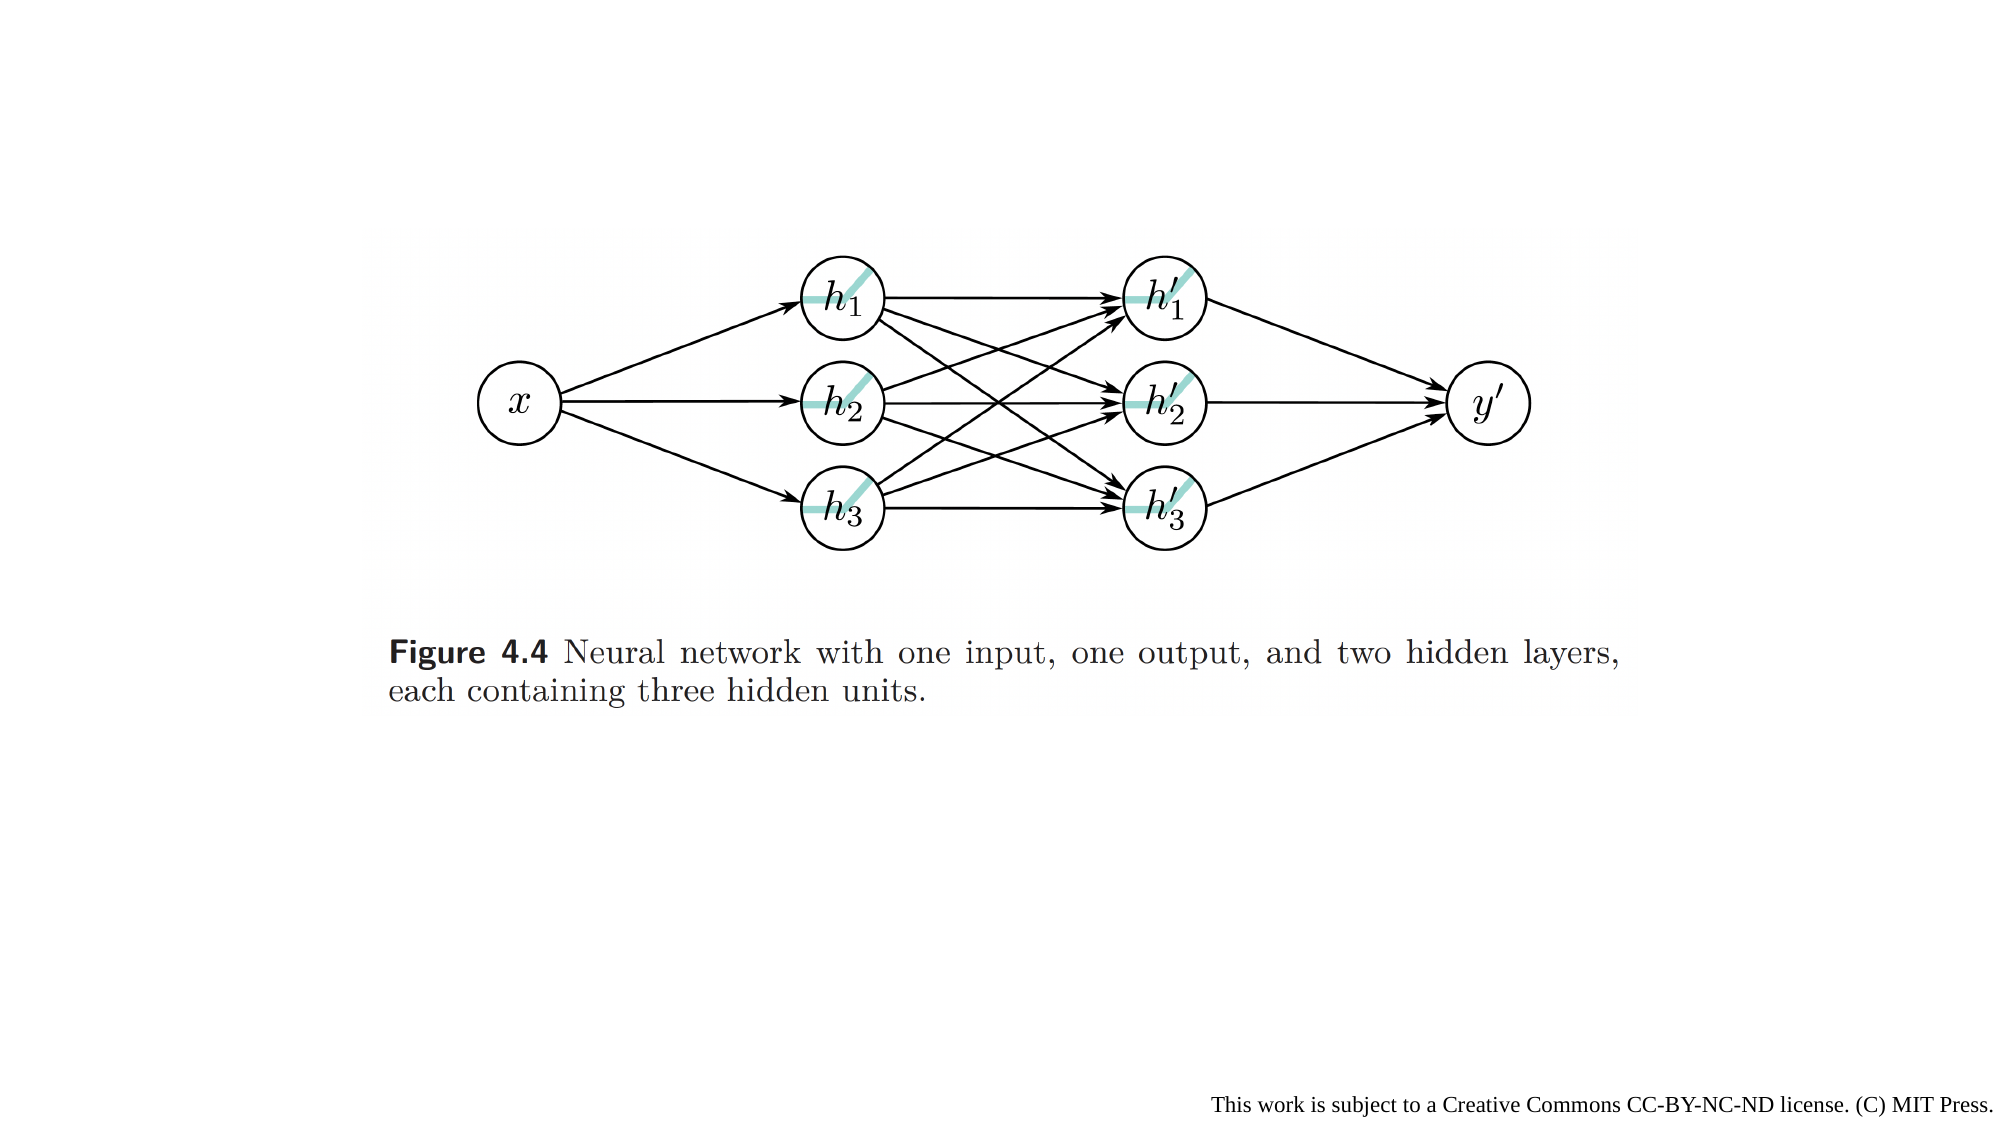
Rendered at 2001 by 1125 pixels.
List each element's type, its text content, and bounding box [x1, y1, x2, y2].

text_box This work is subject to a Creative Commons CC-BY-NC-ND license. (C) MIT Press. [1196, 1082, 2000, 1125]
picture [362, 228, 1638, 717]
